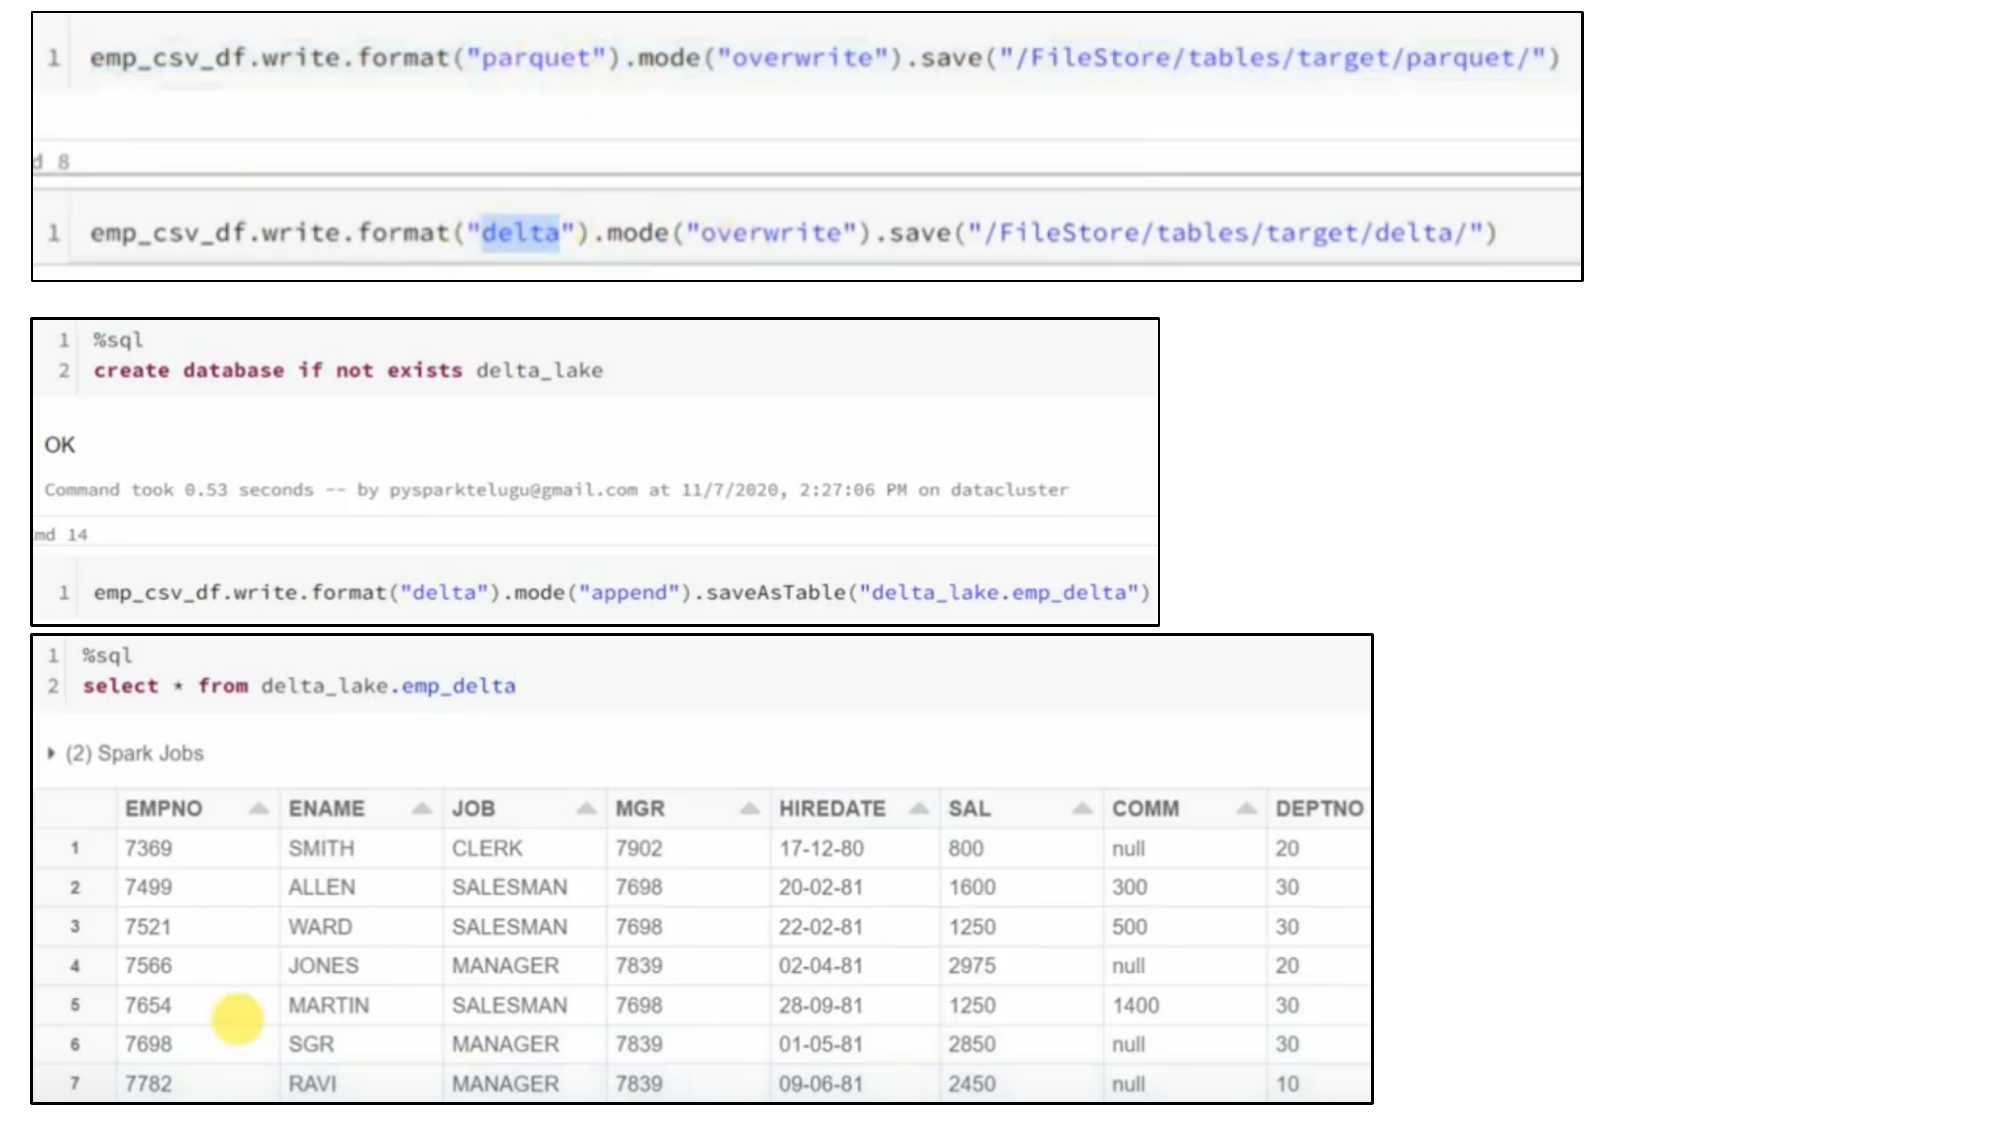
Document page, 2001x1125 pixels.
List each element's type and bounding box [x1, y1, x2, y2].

picture [32, 635, 1372, 1103]
picture [32, 319, 1158, 625]
picture [32, 13, 1582, 280]
